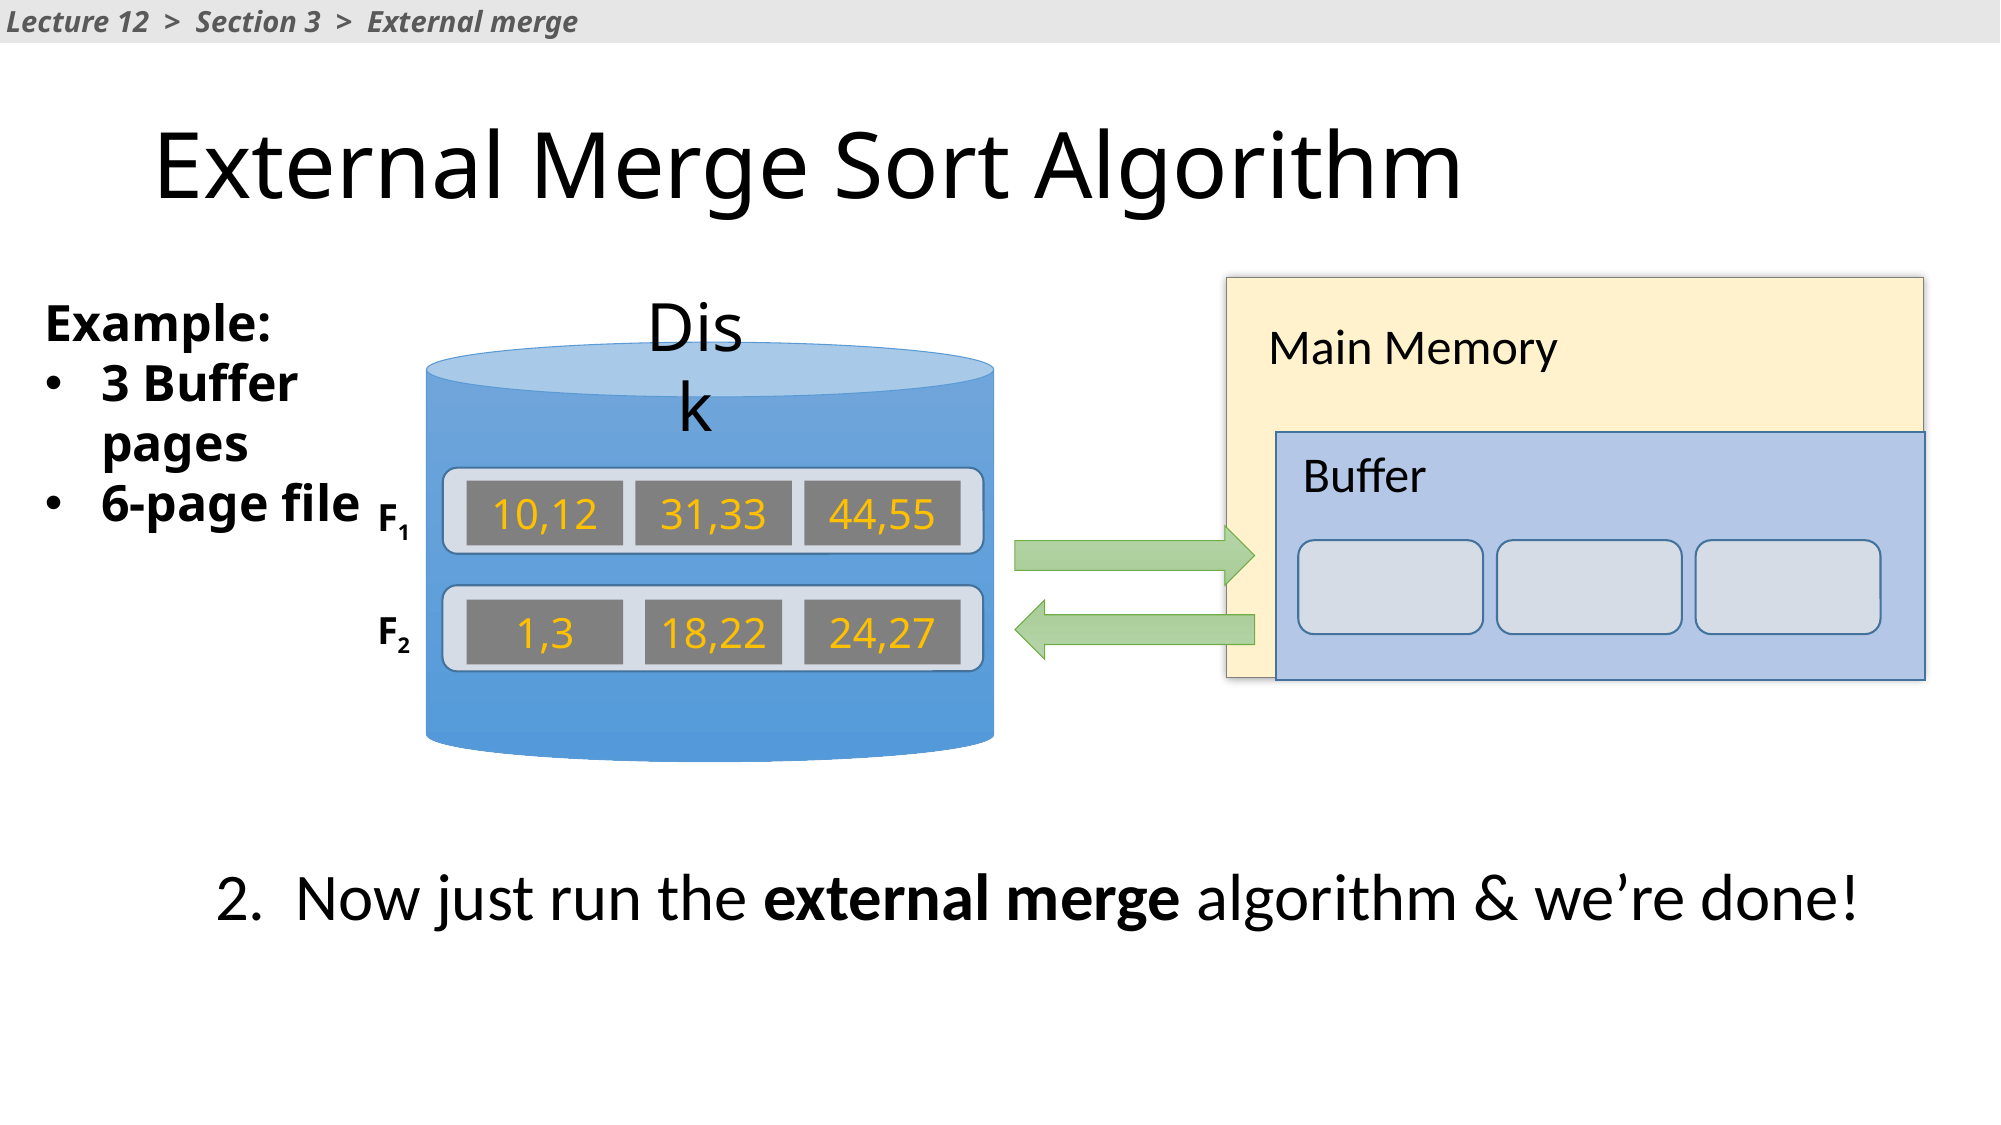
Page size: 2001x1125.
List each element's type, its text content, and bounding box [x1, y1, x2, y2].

text_box Disk [623, 277, 769, 453]
text_box [1014, 524, 1226, 587]
list 2. Now just run the external merge algorithm & we’re done! [199, 855, 1925, 945]
text_box 1,3 [466, 599, 624, 665]
text_box Example: 3 Buffer pages 6-page file [30, 284, 407, 540]
text_box [441, 584, 985, 673]
title External Merge Sort Algorithm [137, 59, 1863, 278]
text_box [425, 342, 995, 763]
text_box 18,22 [645, 599, 783, 665]
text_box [0, 0, 2000, 47]
text_box F2 [362, 599, 426, 666]
text_box [441, 466, 985, 555]
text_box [1226, 277, 1925, 681]
text_box F1 [362, 486, 426, 553]
text_box 24,27 [804, 599, 961, 665]
text_box [1014, 598, 1226, 661]
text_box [466, 480, 961, 547]
